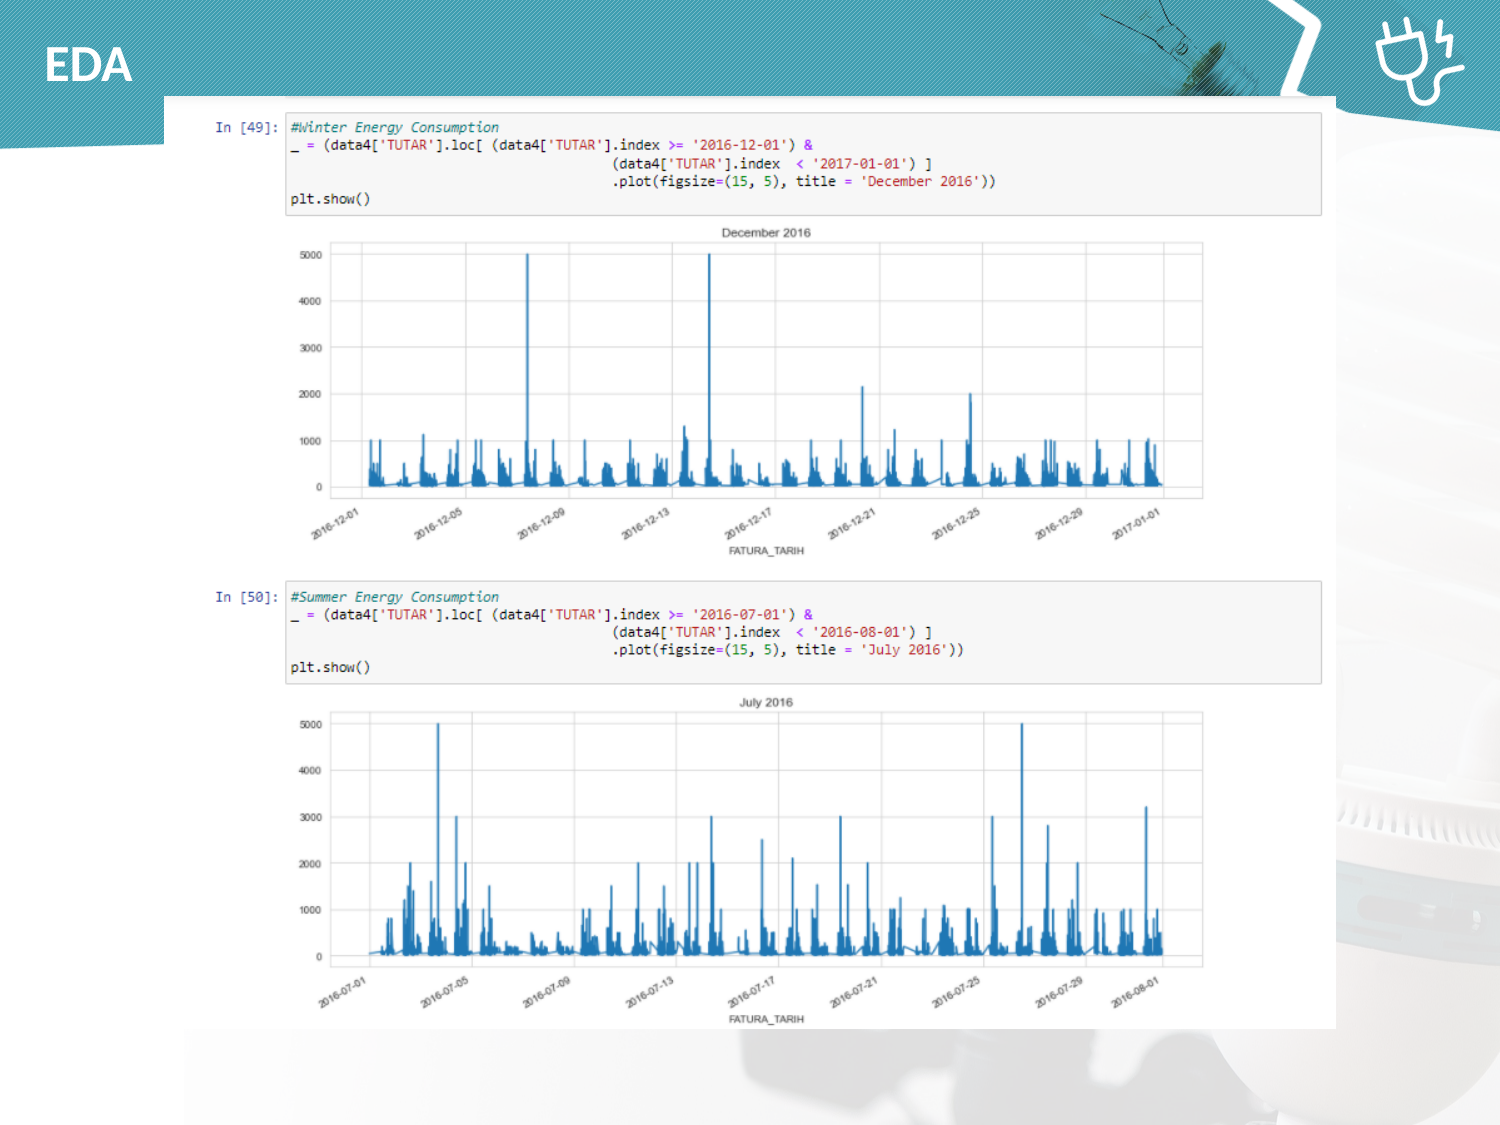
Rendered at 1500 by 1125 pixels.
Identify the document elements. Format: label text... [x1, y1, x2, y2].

picture [0, 0, 1500, 1125]
title EDA [29, 0, 1287, 127]
